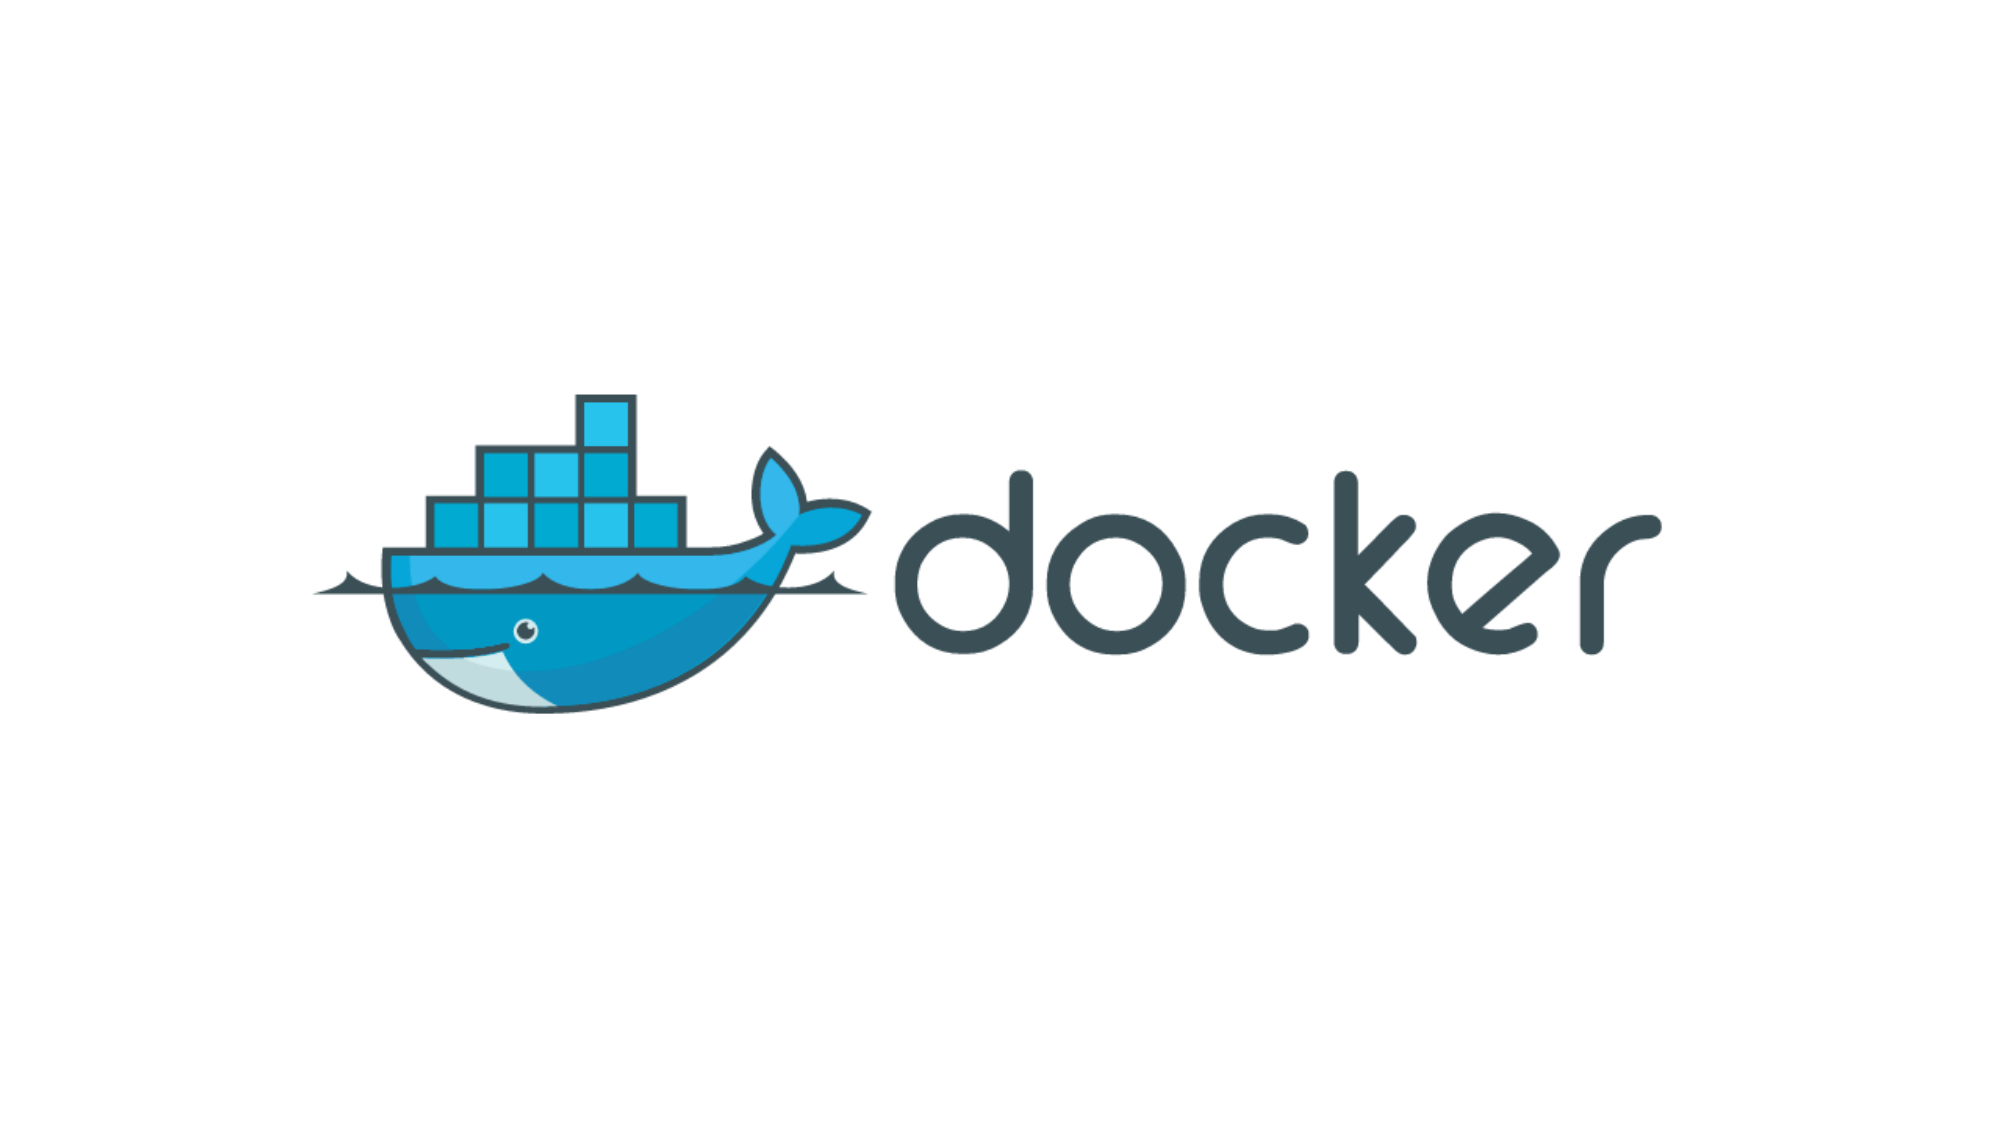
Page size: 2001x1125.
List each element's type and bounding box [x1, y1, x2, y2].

picture [256, 326, 1734, 776]
